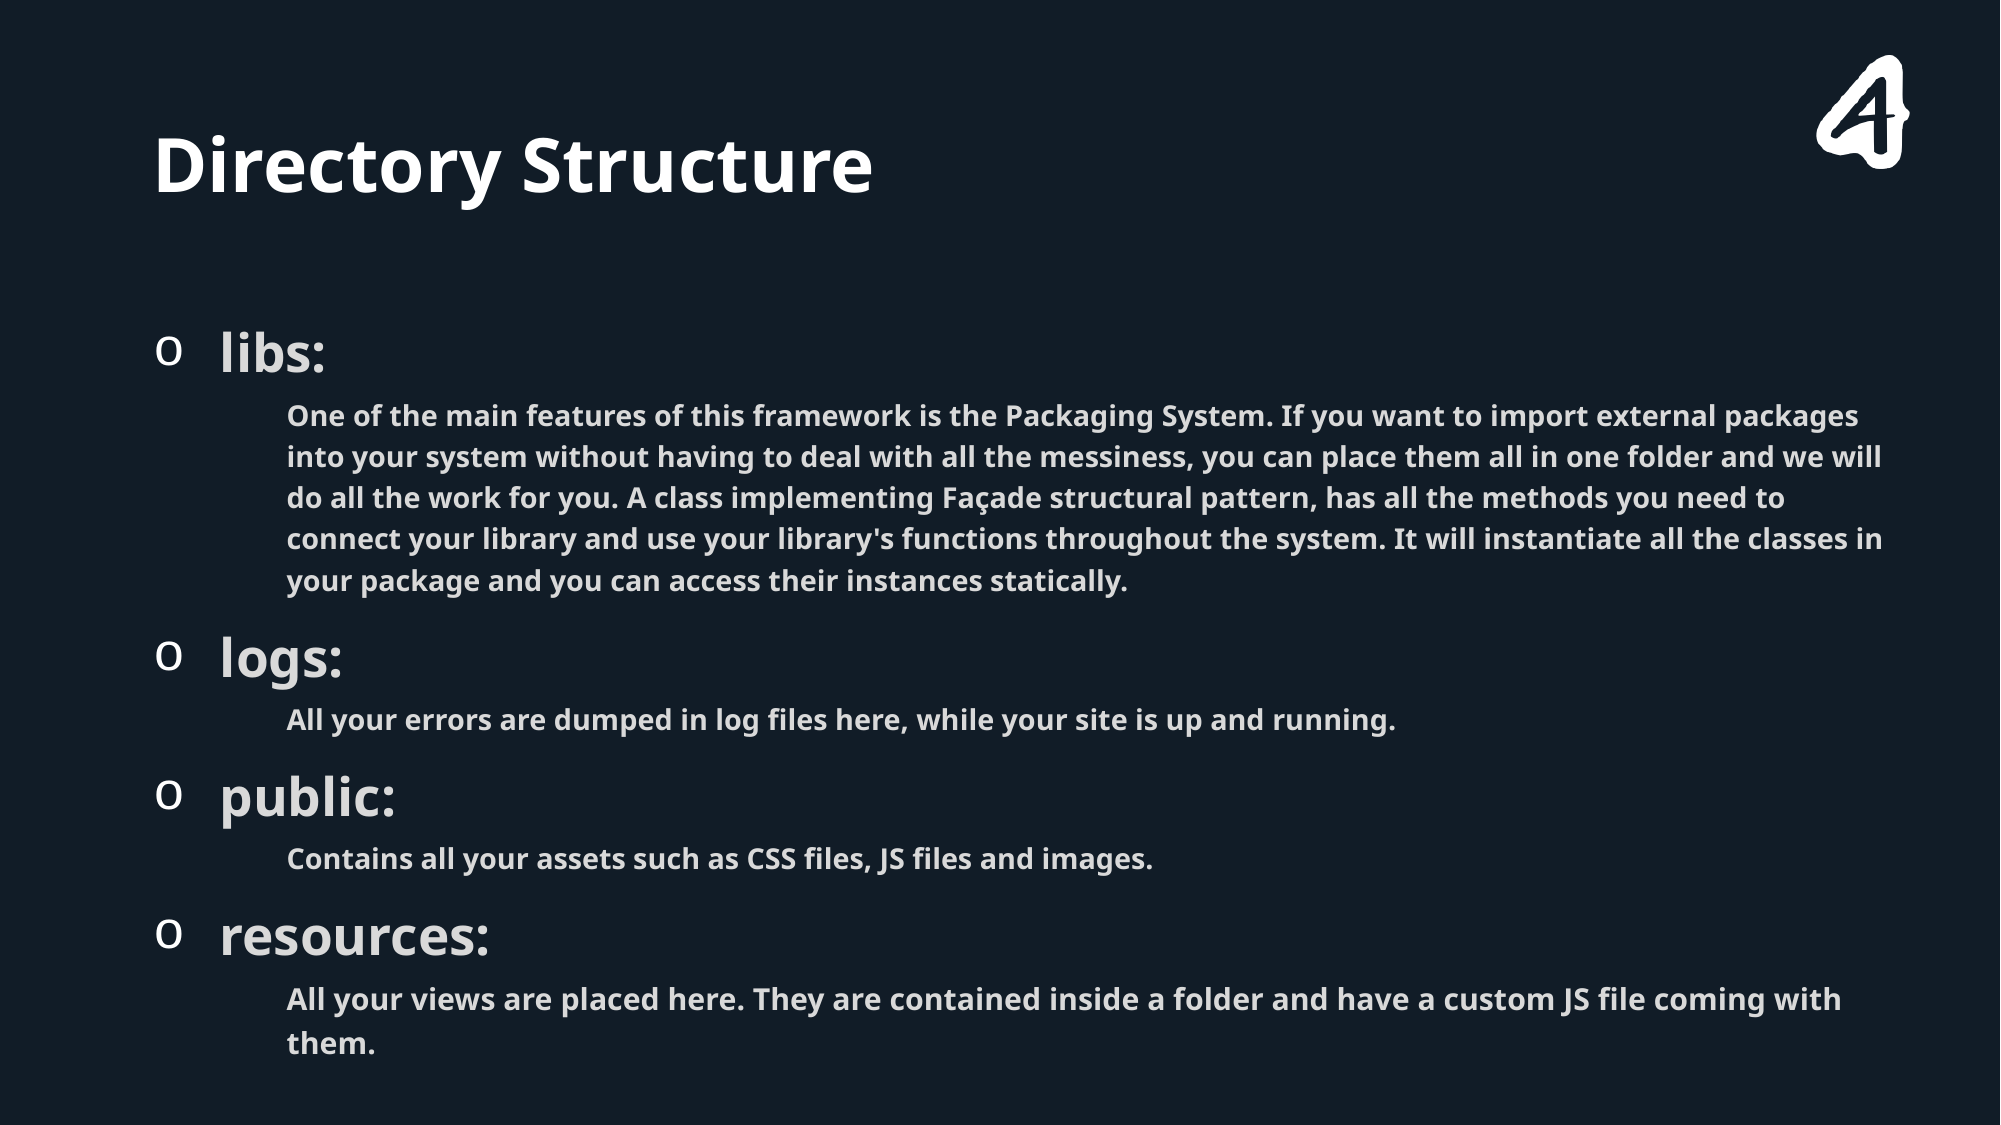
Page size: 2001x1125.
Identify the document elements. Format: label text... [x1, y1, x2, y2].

list libs: One of the main features of this framework is the Packaging System. If you want to import external packages into your system without having to deal with all the messiness, you can place them all in one folder and we will do all the work for you. A class implementing Façade structural pattern, has all the methods you need to connect your library and use your library's functions throughout the system. It will instantiate all the classes in your package and you can access their instances statically. logs: All your errors are dumped in log files here, while your site is up and running. public: Contains all your assets such as CSS files, JS files and images. resources: All your views are placed here. They are contained inside a folder and have a custom JS file coming with them. [137, 299, 1920, 1070]
picture [1805, 55, 1920, 169]
title Directory Structure [137, 59, 1863, 278]
